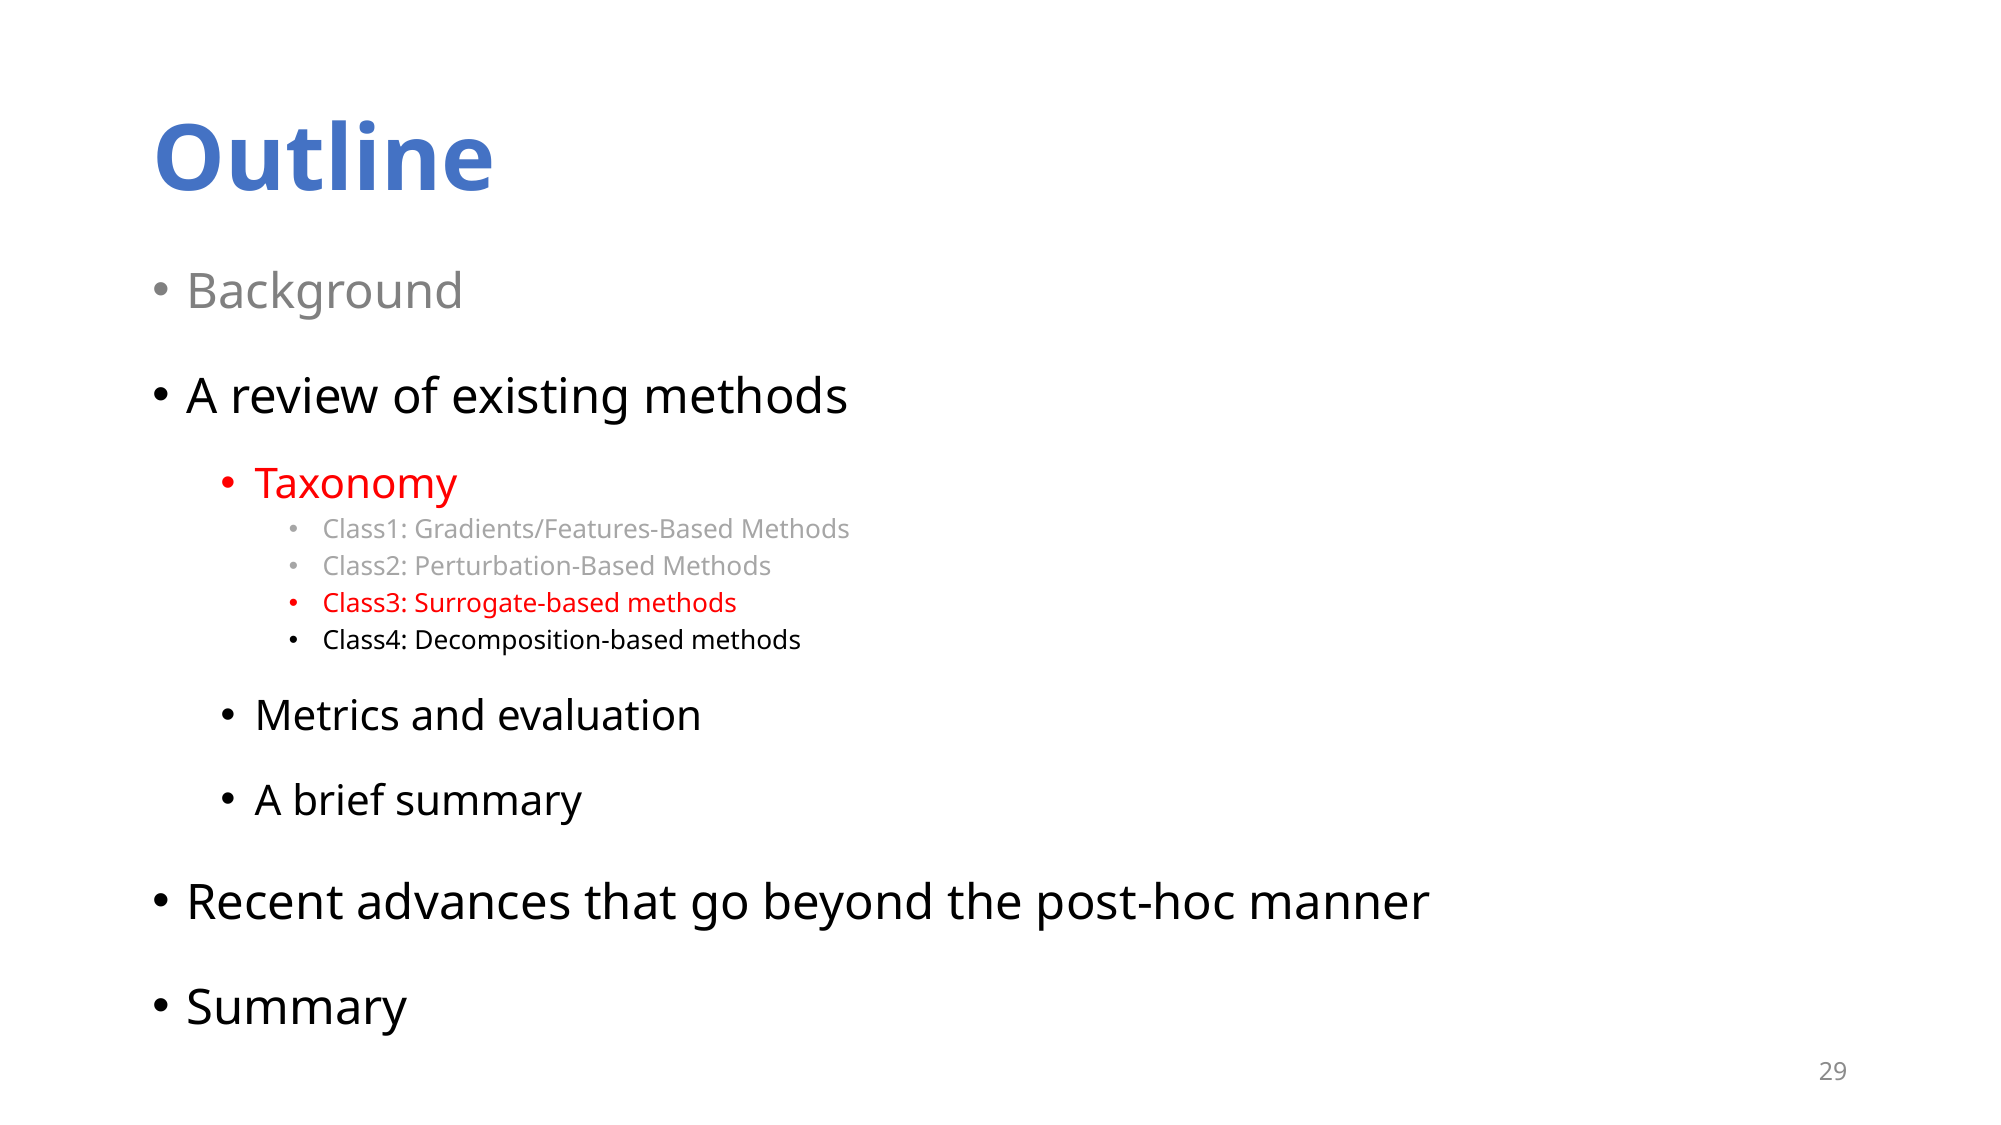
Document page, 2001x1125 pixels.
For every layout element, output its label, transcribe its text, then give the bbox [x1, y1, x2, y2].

list Background A review of existing methods Taxonomy Class1: ﻿Gradients/Features-Based Methods Class2: ﻿Perturbation-Based Methods Class3: Surrogate-based methods Class4: Decomposition-based methods Metrics and evaluation A brief summary Recent advances that go beyond the post-hoc manner Summary [137, 222, 1863, 1043]
title Outline [137, 52, 1863, 222]
slide_number 29 [1412, 1042, 1863, 1103]
